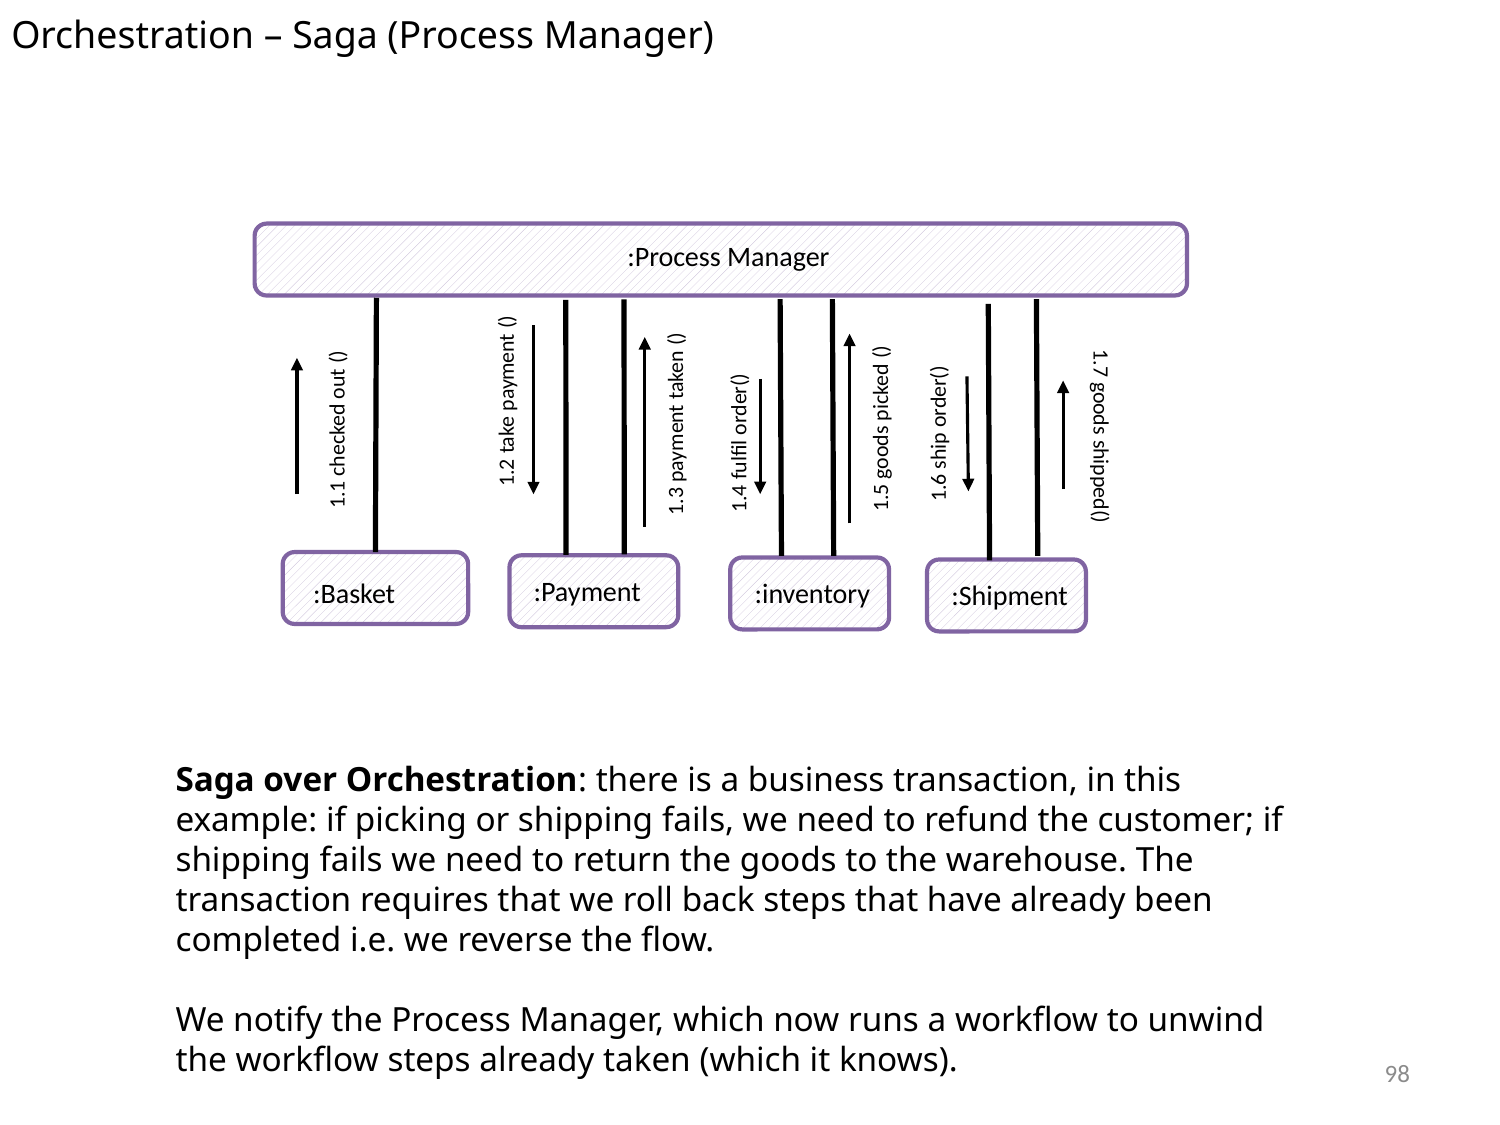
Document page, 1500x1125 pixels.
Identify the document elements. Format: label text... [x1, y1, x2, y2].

text_box 1.5 goods picked () [858, 262, 900, 527]
text_box Orchestration – Saga (Process Manager) [0, 0, 1500, 67]
text_box 1.7 goods shipped() [1081, 334, 1123, 575]
text_box 1.6 ship order() [916, 343, 958, 517]
text_box 1.3 payment taken () [653, 265, 695, 530]
text_box :Process Manager [612, 230, 925, 280]
text_box :Payment [519, 565, 674, 615]
text_box Saga over Orchestration: there is a business transaction, in this example: if picking or shipping fails, we need to refund the customer; if shipping fails we need to return the goods to the warehouse. The transaction requires that we roll back steps that have already been completed i.e. we reverse the flow. We notify the Process Manager, which now runs a workflow to unwind the workflow steps already taken (which it knows). [160, 750, 1340, 1085]
text_box :Shipment [936, 570, 1096, 619]
text_box [728, 555, 892, 632]
slide_number 98 [1074, 1042, 1425, 1103]
text_box 1.2 take payment () [484, 298, 526, 502]
text_box [507, 553, 681, 630]
text_box [252, 221, 1190, 298]
text_box 1.1 checked out () [315, 303, 357, 524]
text_box [280, 549, 471, 627]
text_box 1.4 fulfil order() [716, 341, 758, 528]
text_box [924, 557, 1089, 634]
text_box :Basket [298, 568, 453, 617]
text_box :inventory [739, 568, 899, 617]
